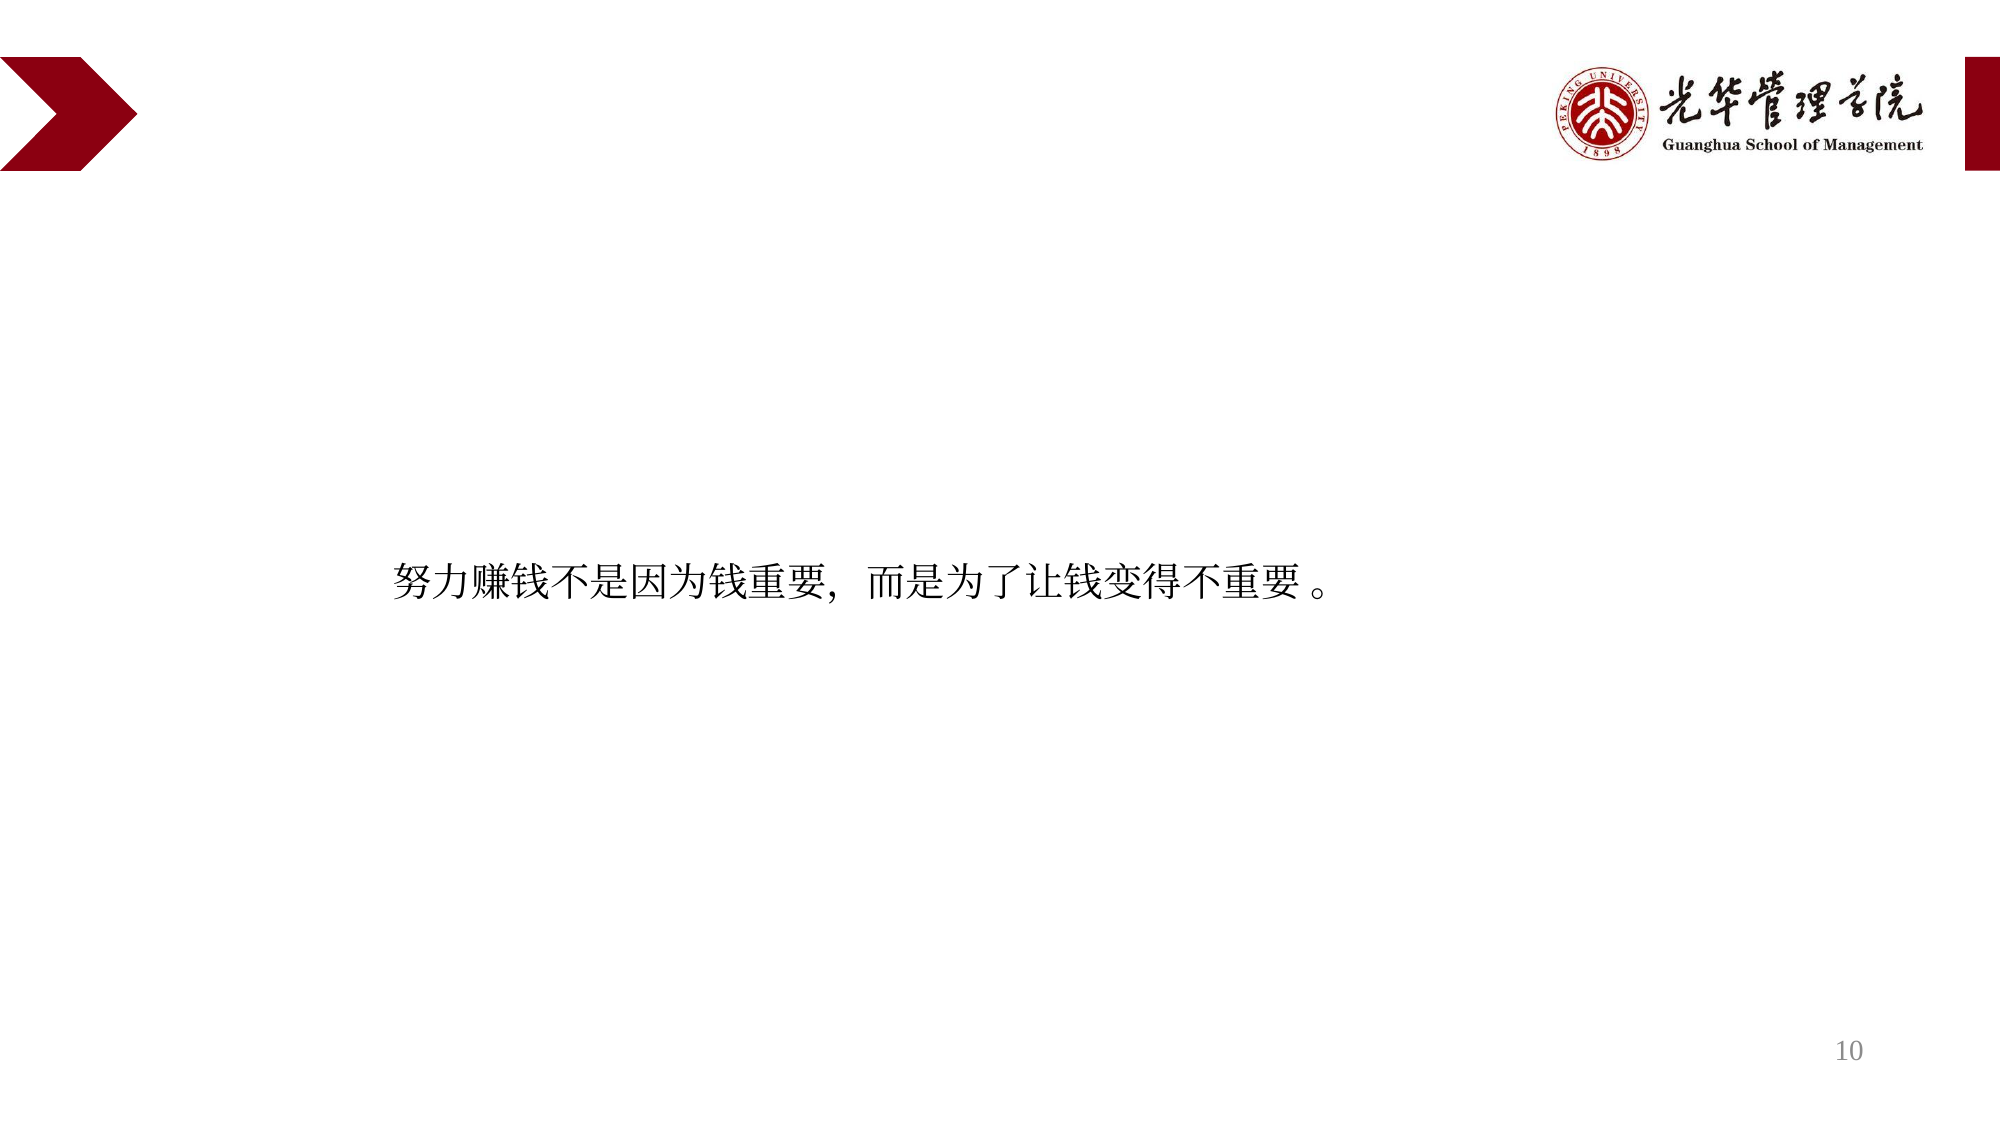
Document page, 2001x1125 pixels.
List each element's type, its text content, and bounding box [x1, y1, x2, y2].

title 努力赚钱不是因为钱重要，而是为了让钱变得不重要 。 [377, 524, 1760, 660]
picture [1507, 27, 1965, 200]
slide_number 10 [1429, 1018, 1880, 1079]
